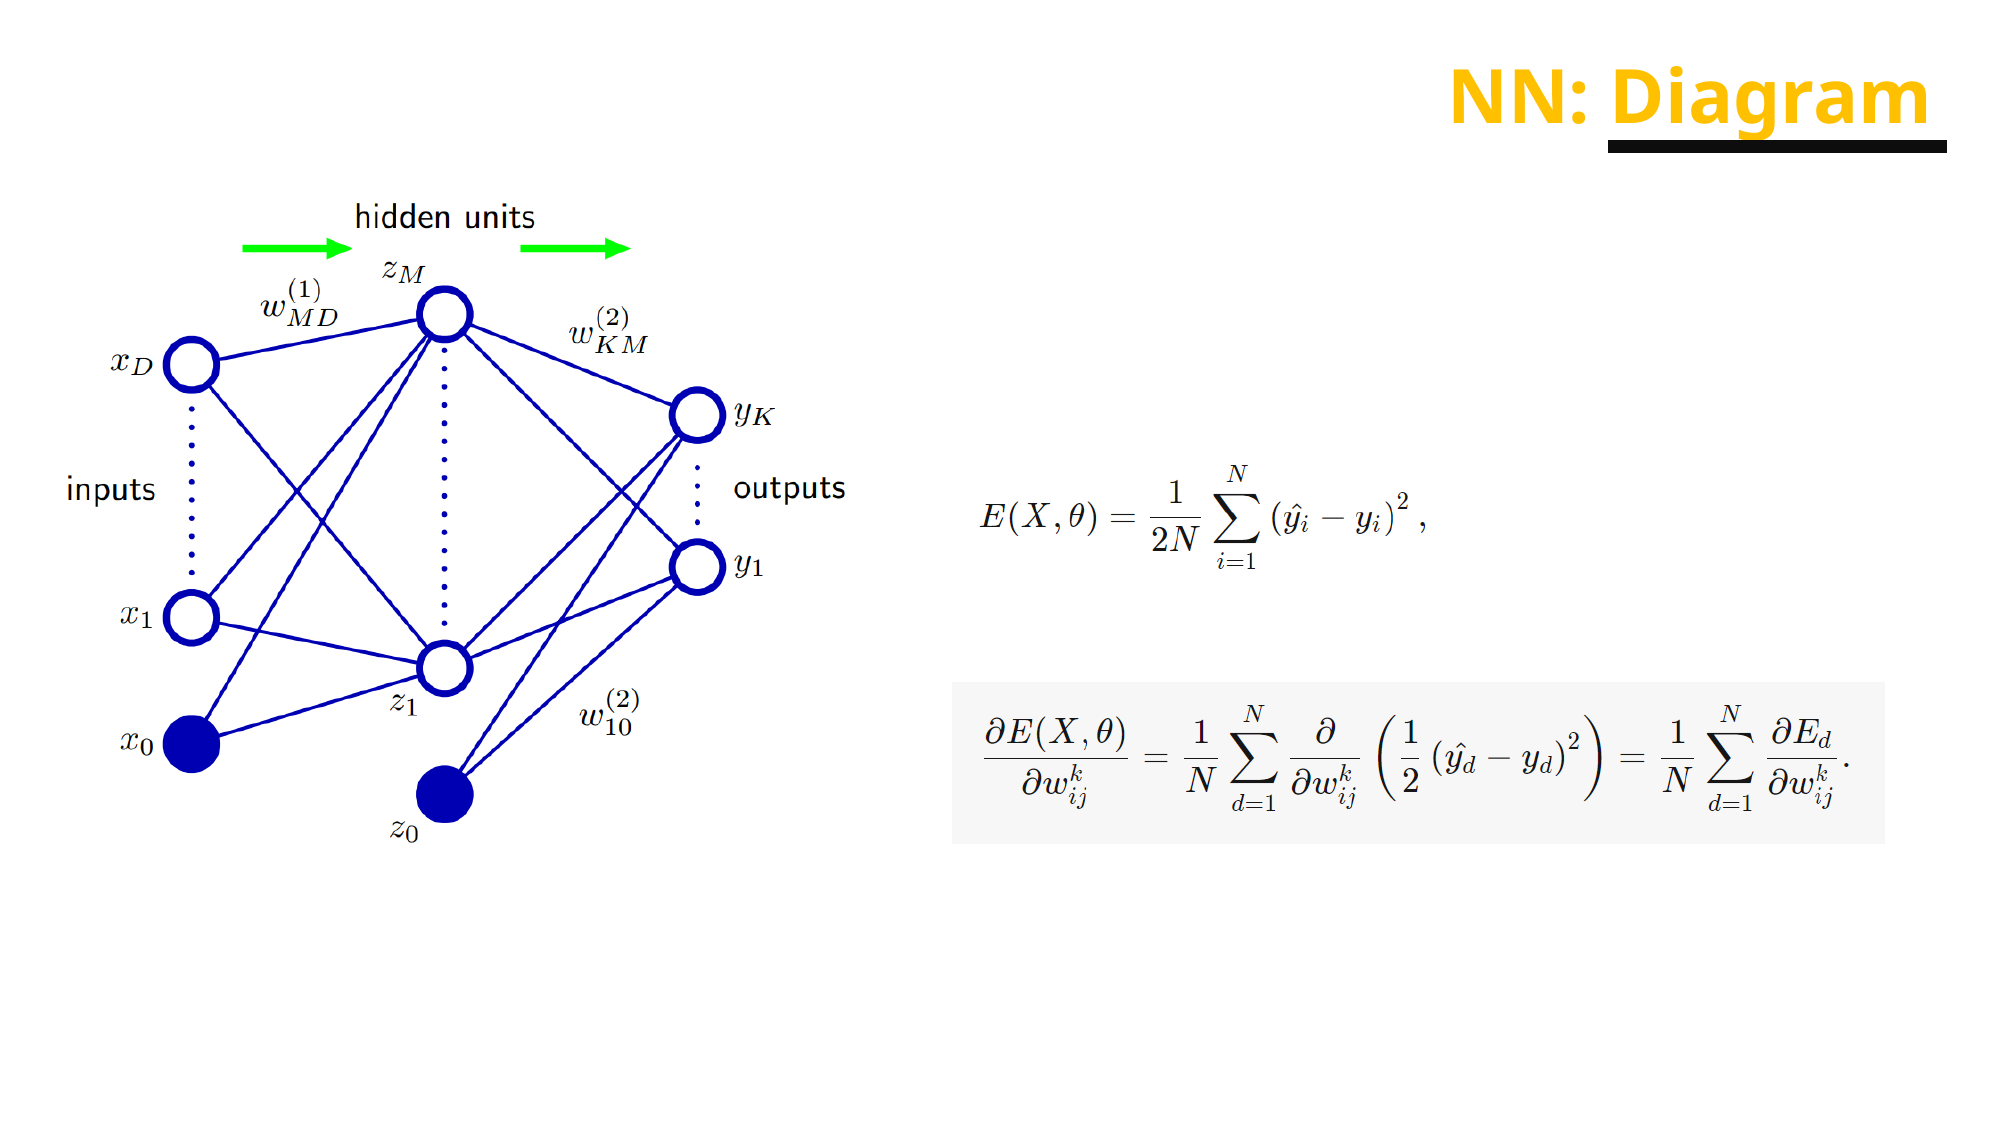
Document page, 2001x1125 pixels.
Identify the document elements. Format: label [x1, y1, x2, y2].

text_box [1118, 40, 1948, 147]
picture [964, 447, 1463, 579]
picture [952, 682, 1886, 844]
picture [46, 162, 886, 864]
